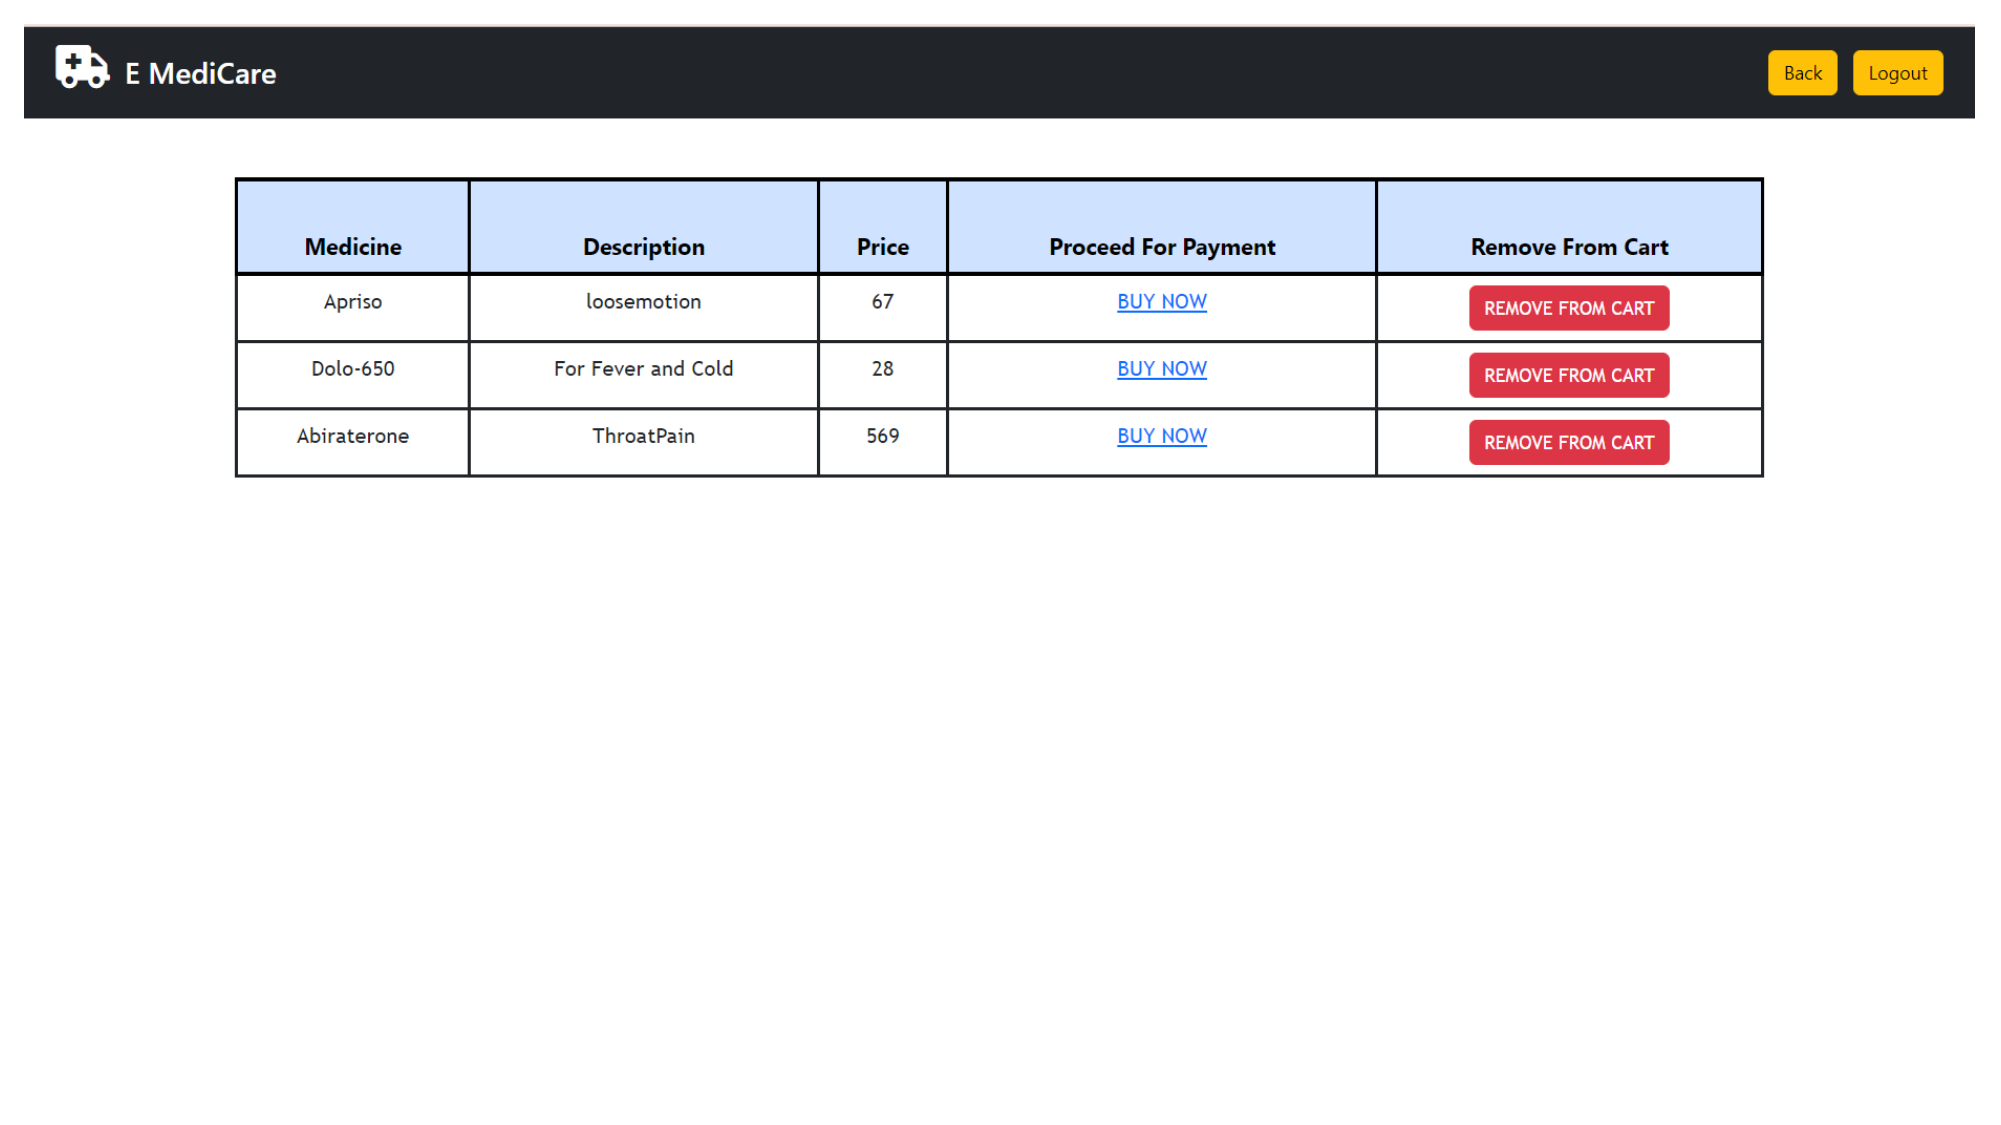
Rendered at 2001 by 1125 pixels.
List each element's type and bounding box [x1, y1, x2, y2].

picture [24, 24, 1976, 822]
